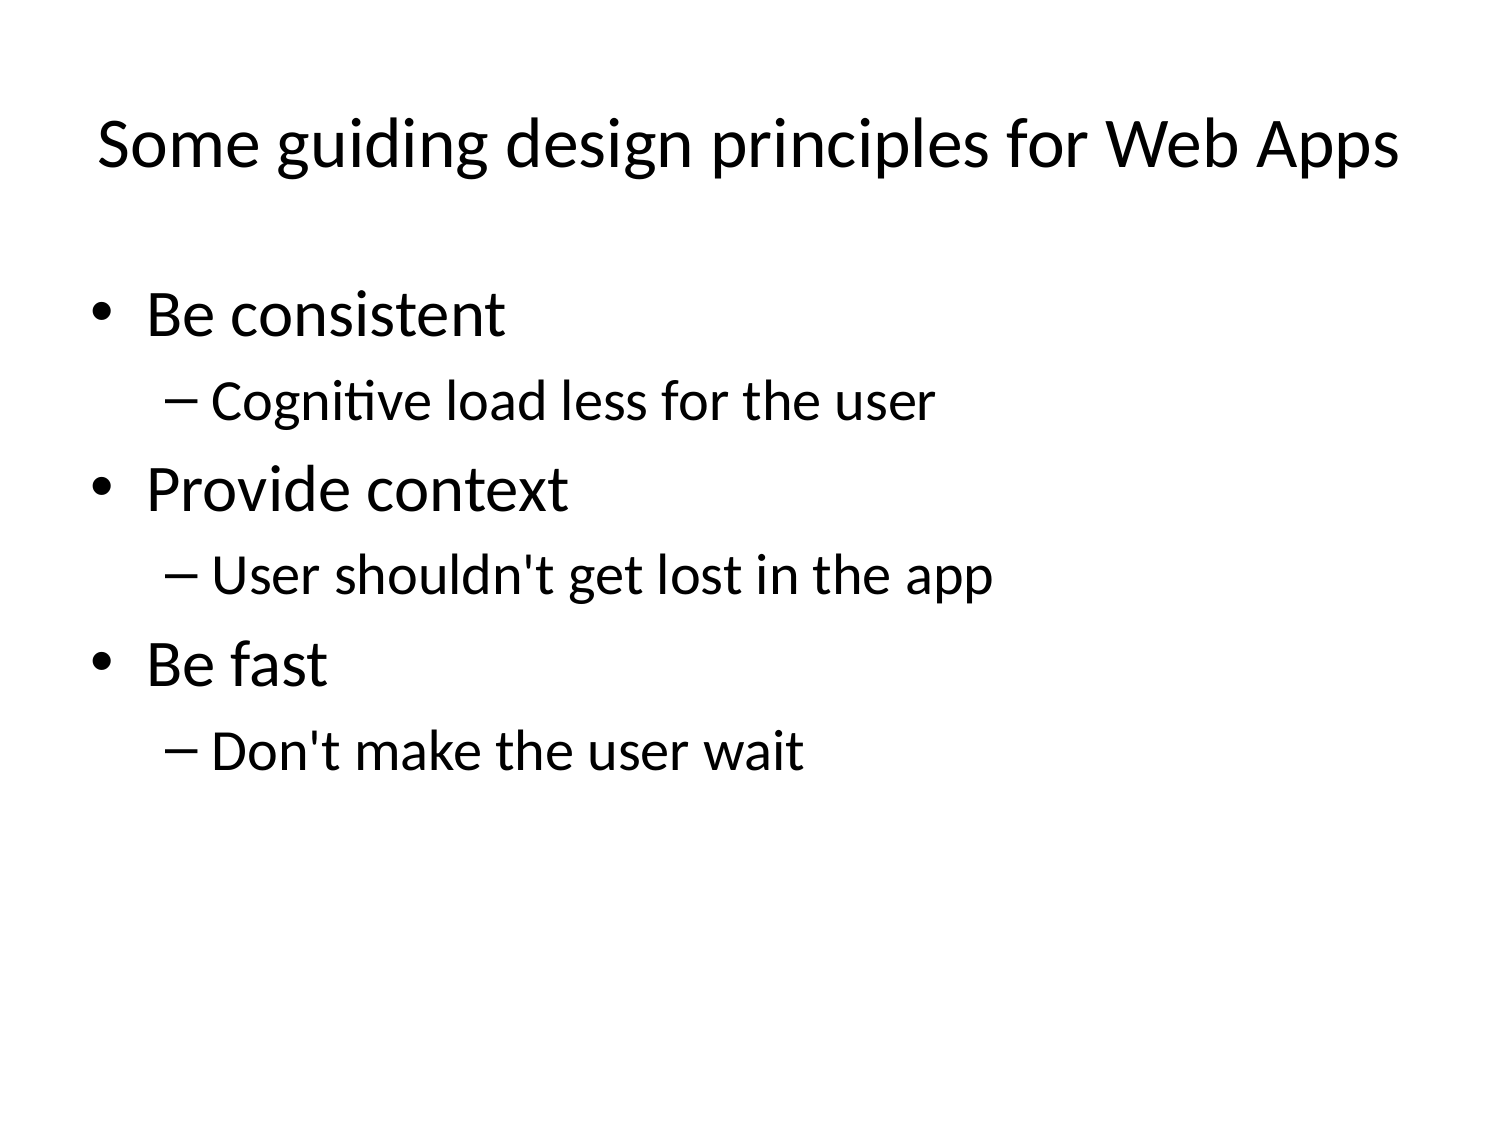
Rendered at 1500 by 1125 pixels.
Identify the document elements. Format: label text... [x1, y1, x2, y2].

list Be consistent Cognitive load less for the user Provide context User shouldn't get lost in the app Be fast Don't make the user wait [75, 262, 1425, 1005]
title Some guiding design principles for Web Apps [75, 45, 1425, 233]
